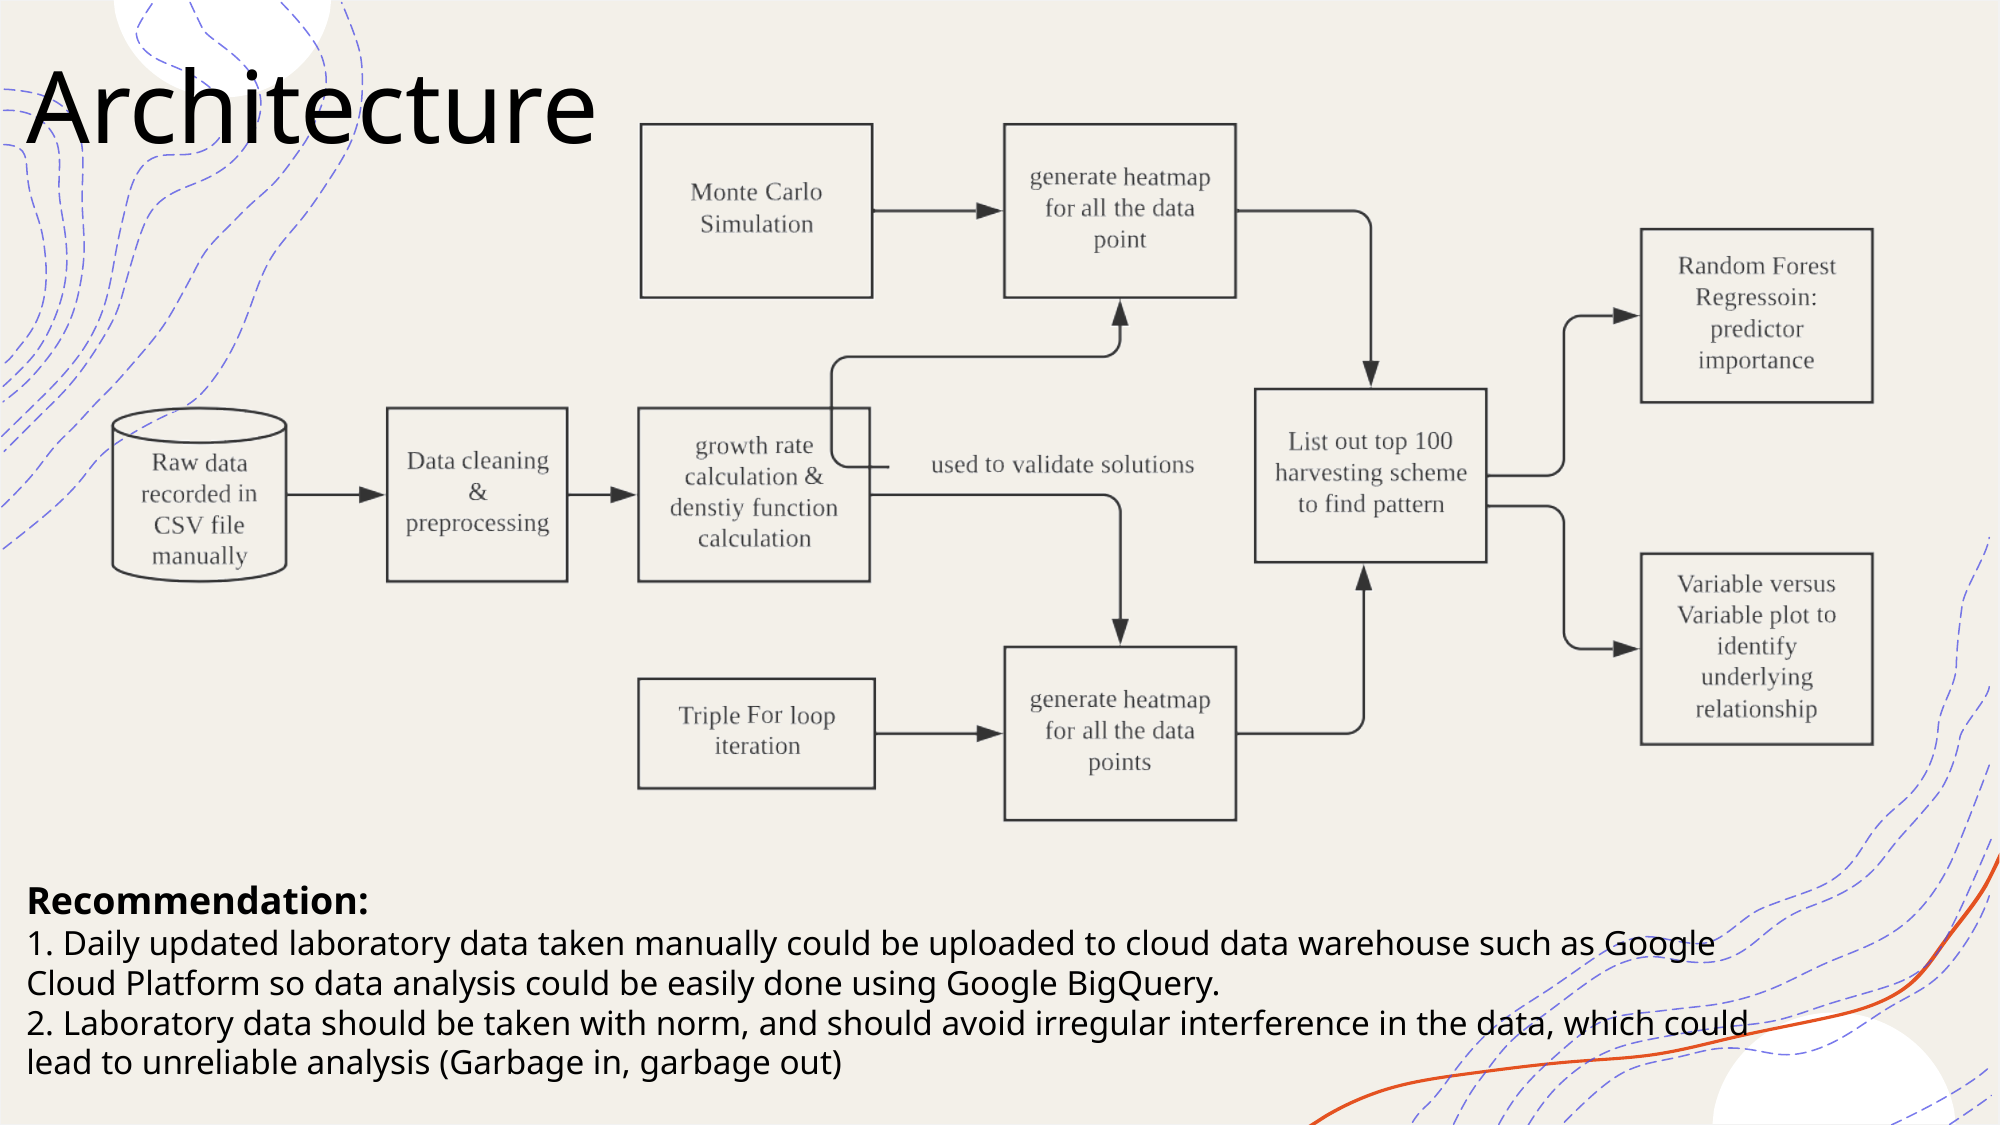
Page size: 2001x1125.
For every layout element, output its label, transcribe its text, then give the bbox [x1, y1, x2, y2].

text_box Recommendation: 1. Daily updated laboratory data taken manually could be uploaded to cloud data warehouse such as Google Cloud Platform so data analysis could be easily done using Google BigQuery. 2. Laboratory data should be taken with norm, and should avoid irregular interference in the data, which could lead to unreliable analysis (Garbage in, garbage out) [11, 869, 1776, 1089]
picture [85, 33, 1915, 886]
title Architecture [11, 22, 735, 171]
